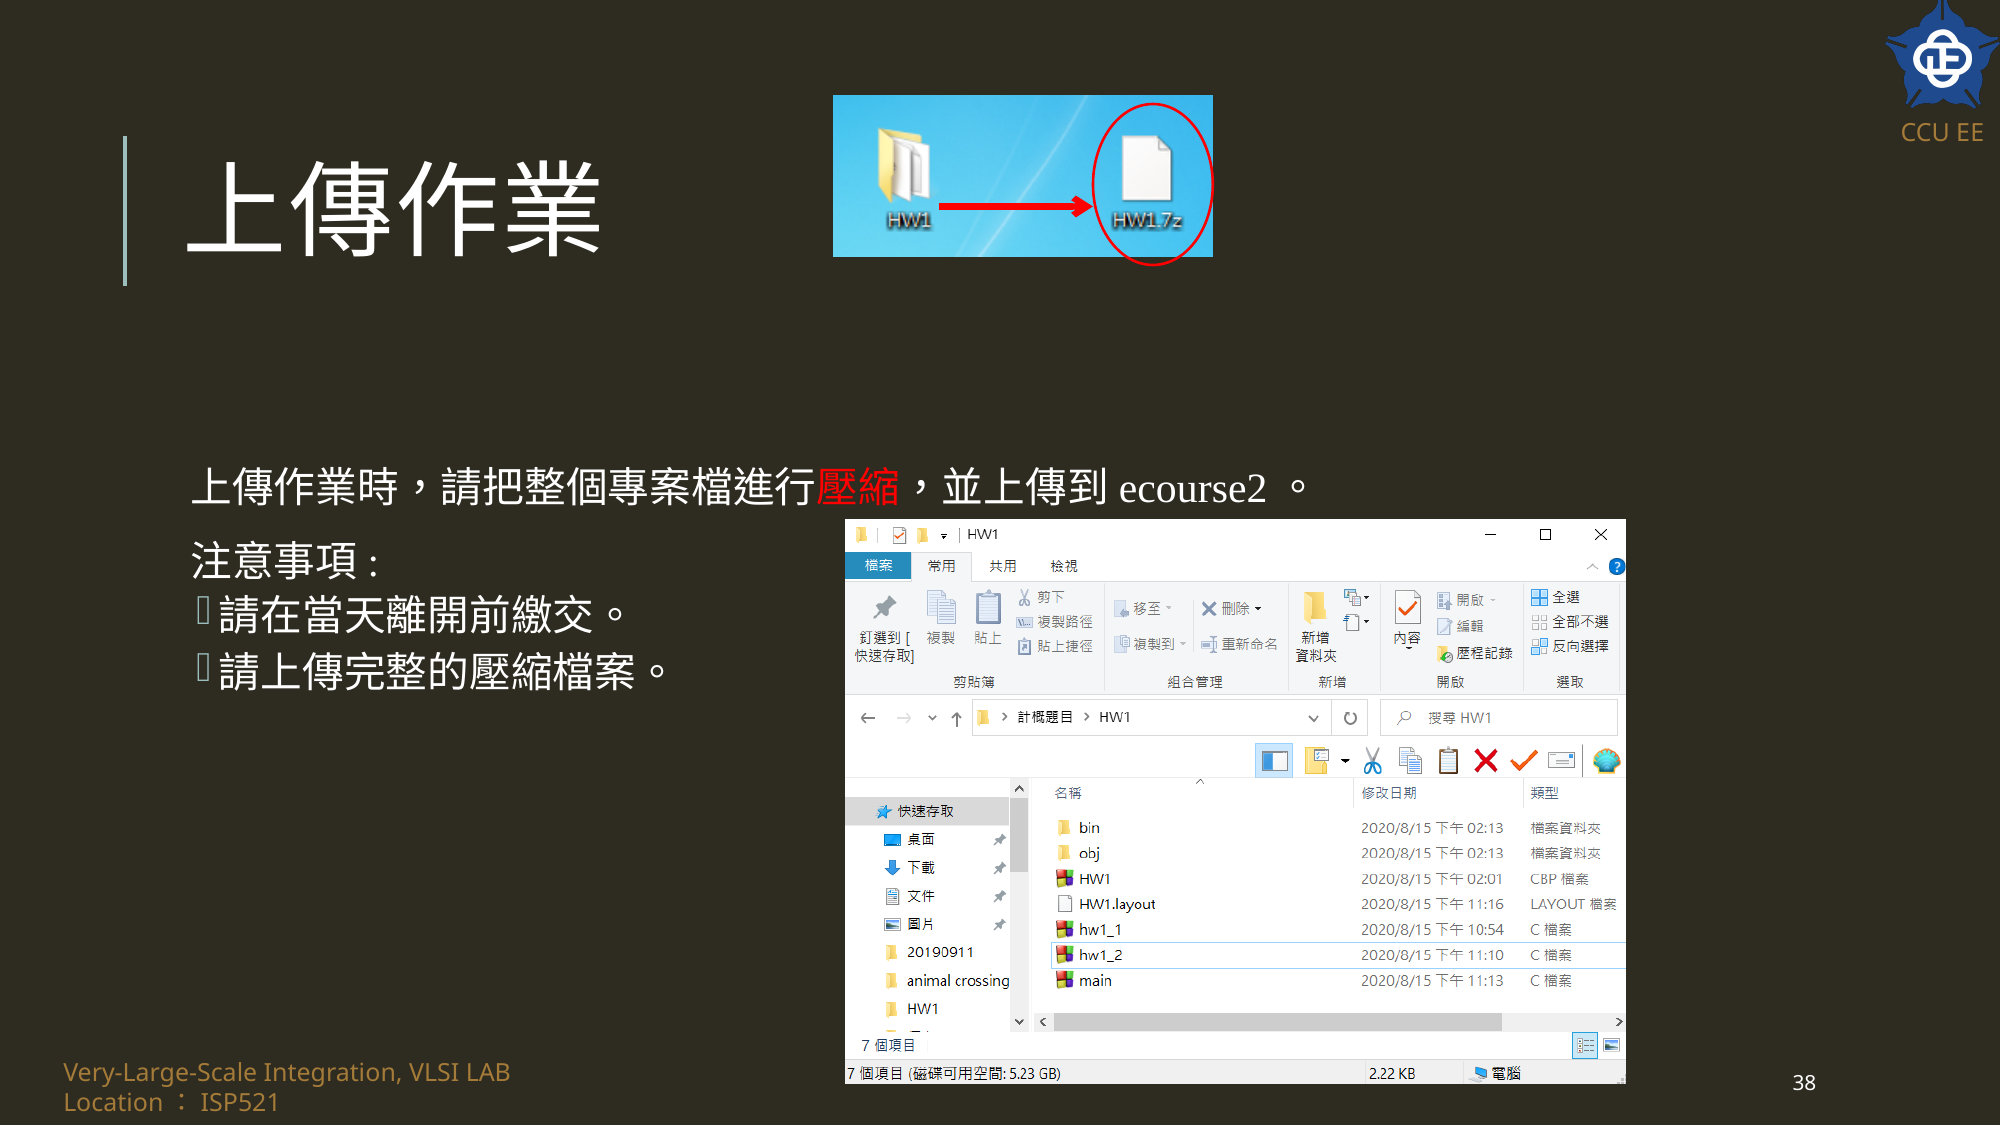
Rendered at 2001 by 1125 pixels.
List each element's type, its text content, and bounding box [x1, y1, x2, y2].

list 上傳作業時，請把整個專案檔進行壓縮，並上傳到ecourse2。 注意事項: 請在當天離開前繳交。 請上傳完整的壓縮檔案。 [168, 375, 1763, 1035]
picture [845, 519, 1626, 1085]
title 上傳作業 [168, 96, 1763, 342]
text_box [832, 95, 1214, 266]
slide_number 38 [1777, 1061, 1938, 1107]
picture [1885, 0, 2000, 109]
